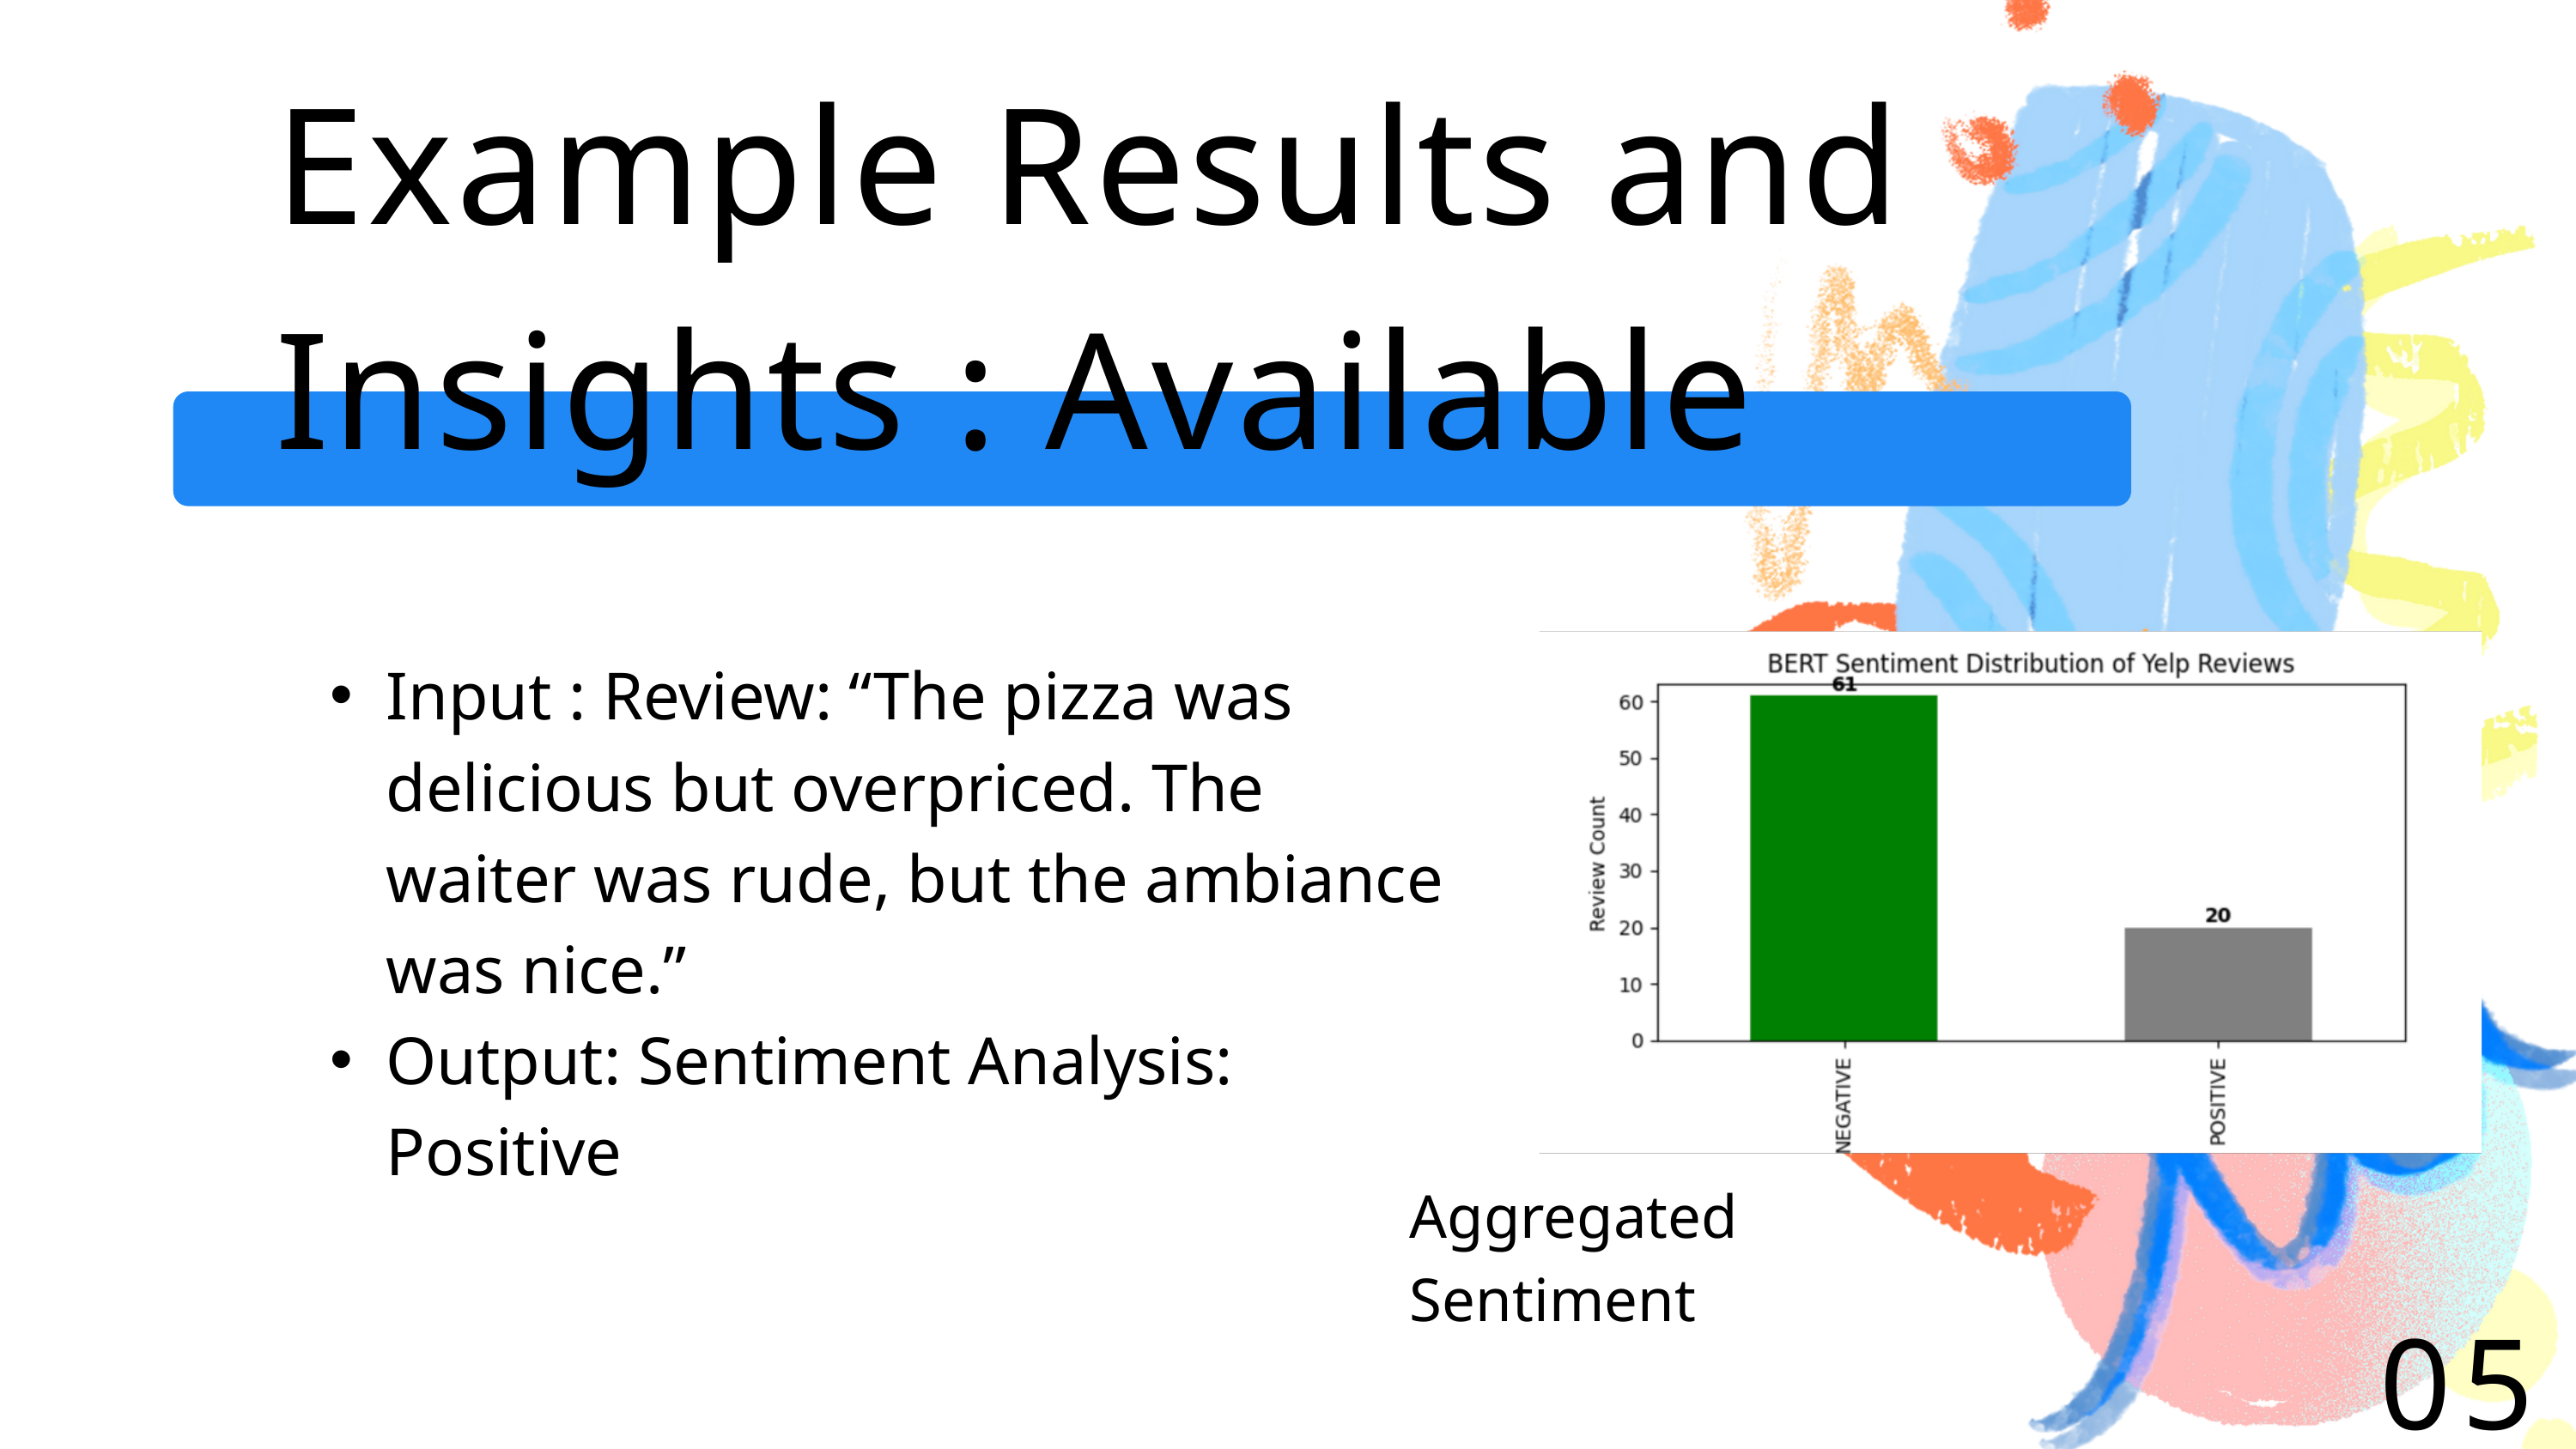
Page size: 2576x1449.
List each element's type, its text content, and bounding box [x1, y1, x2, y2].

text_box 05 [2336, 1279, 2576, 1449]
text_box [1668, 0, 2576, 1449]
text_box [173, 391, 2132, 506]
text_box Example Results and Insights : Available [275, 31, 2265, 482]
text_box Input : Review: “The pizza was delicious but overpriced. The waiter was rude, but the ambiance was nice.” Output: Sentiment Analysis: Positive [275, 642, 1464, 1280]
text_box [1539, 630, 2482, 1155]
text_box Aggregated Sentiment [1409, 1167, 2011, 1334]
